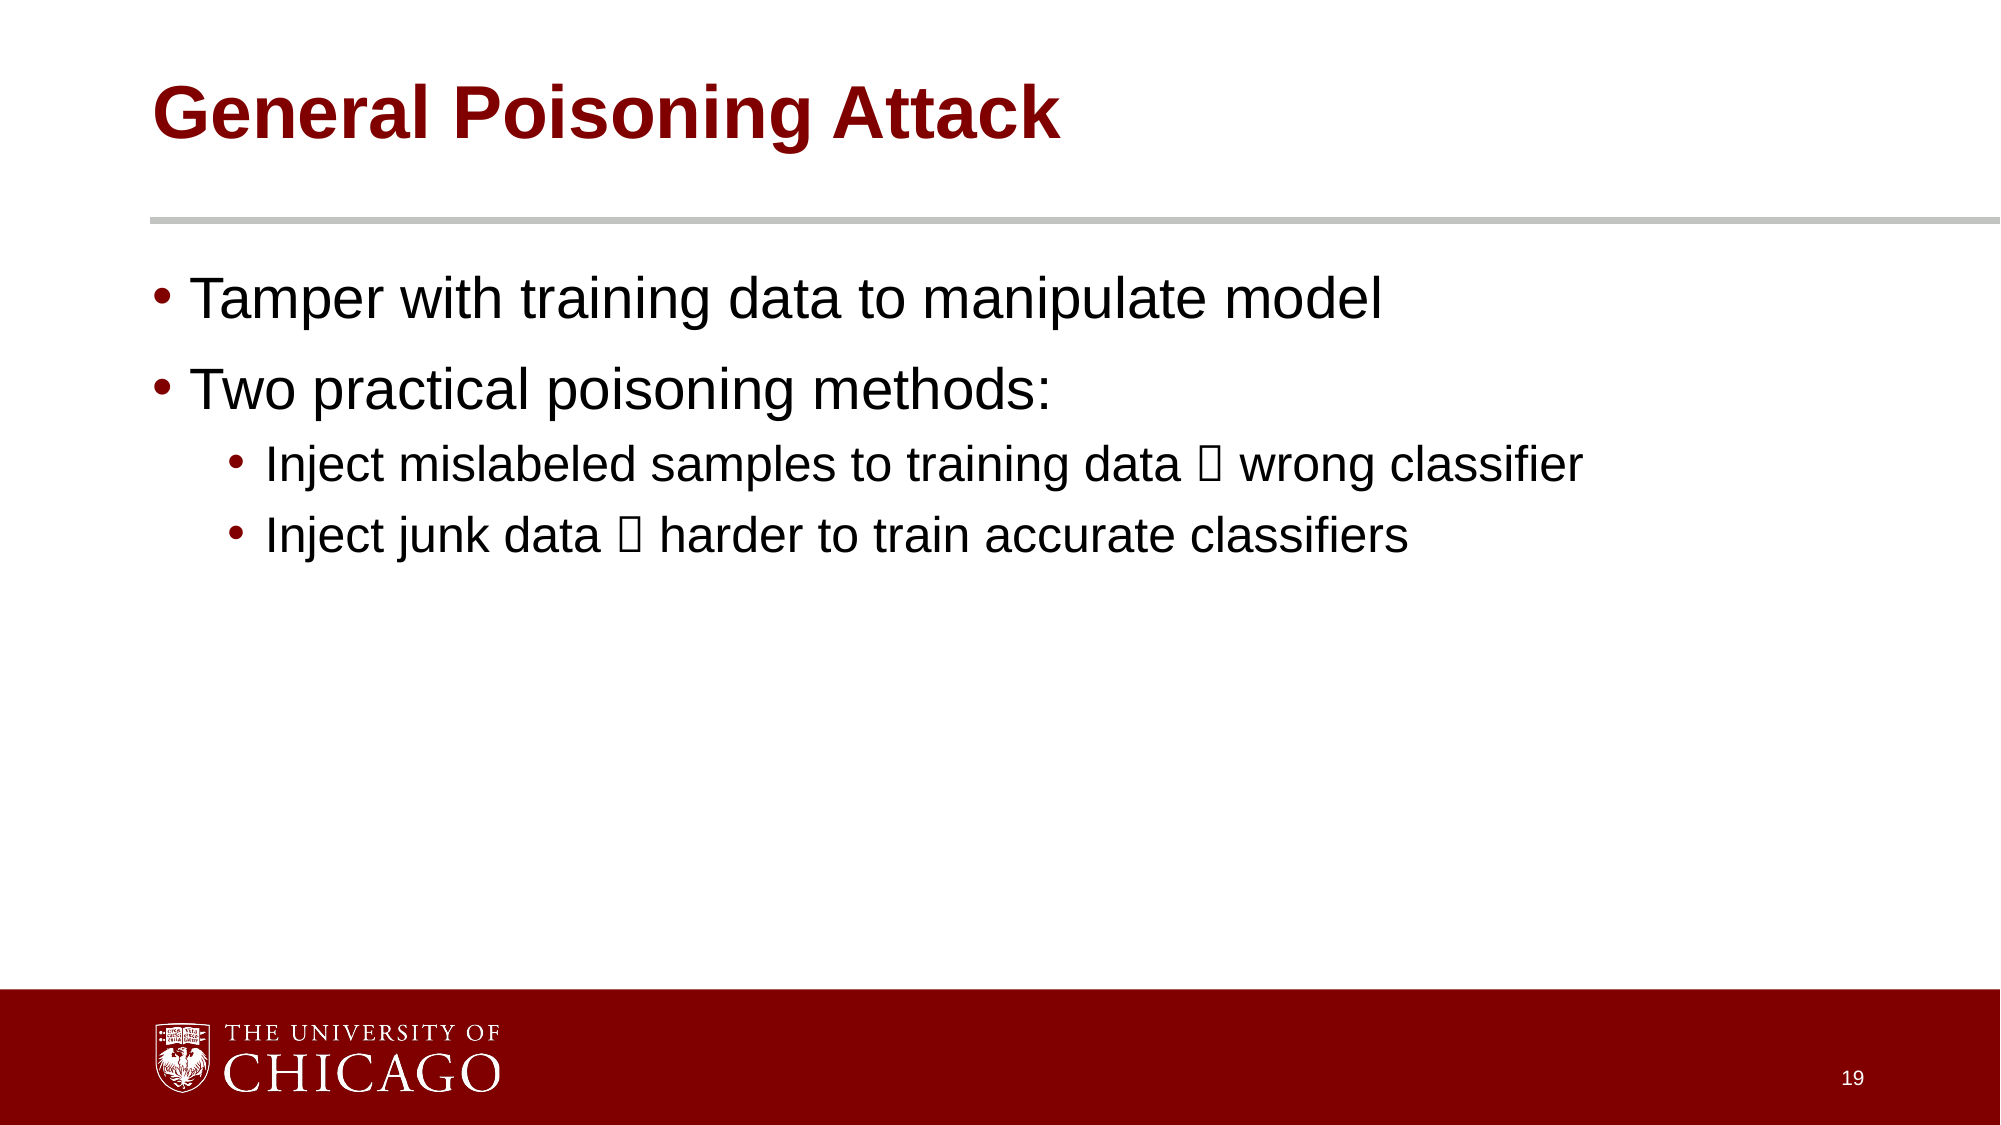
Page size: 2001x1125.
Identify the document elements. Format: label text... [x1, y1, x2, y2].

title General Poisoning Attack [137, 0, 1863, 218]
slide_number 19 [1412, 1046, 1880, 1107]
list Tamper with training data to manipulate model Two practical poisoning methods: Inject mislabeled samples to training data  wrong classifier Inject junk data  harder to train accurate classifiers [137, 253, 1863, 936]
